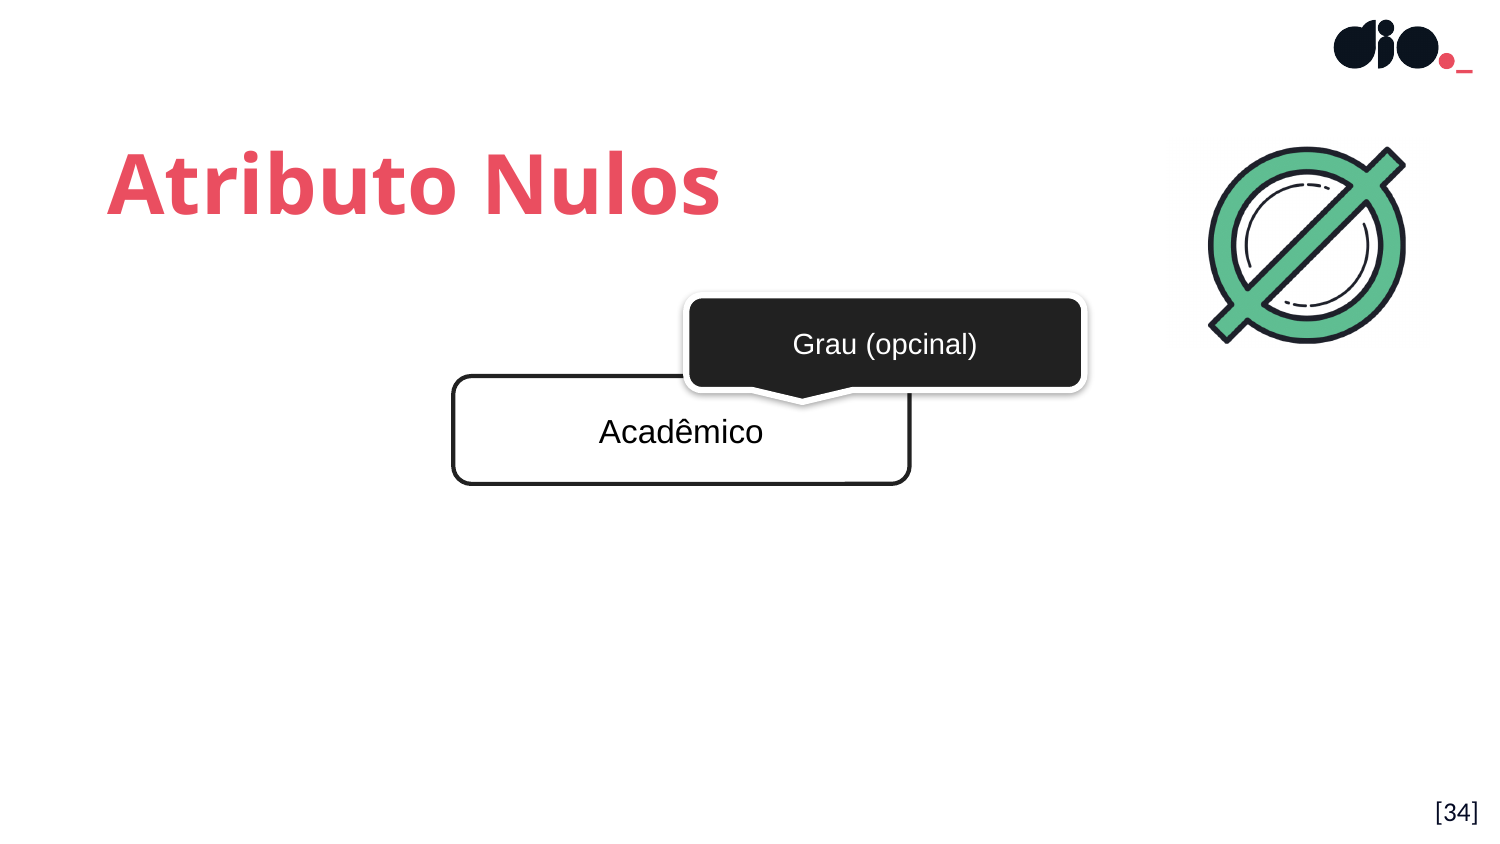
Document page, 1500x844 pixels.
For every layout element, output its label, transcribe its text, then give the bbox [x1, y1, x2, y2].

text_box Atributo Nulos [92, 104, 1408, 243]
picture [1166, 137, 1430, 348]
picture [1333, 19, 1473, 74]
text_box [452, 294, 1085, 485]
slide_number [<número>] [1403, 779, 1494, 844]
